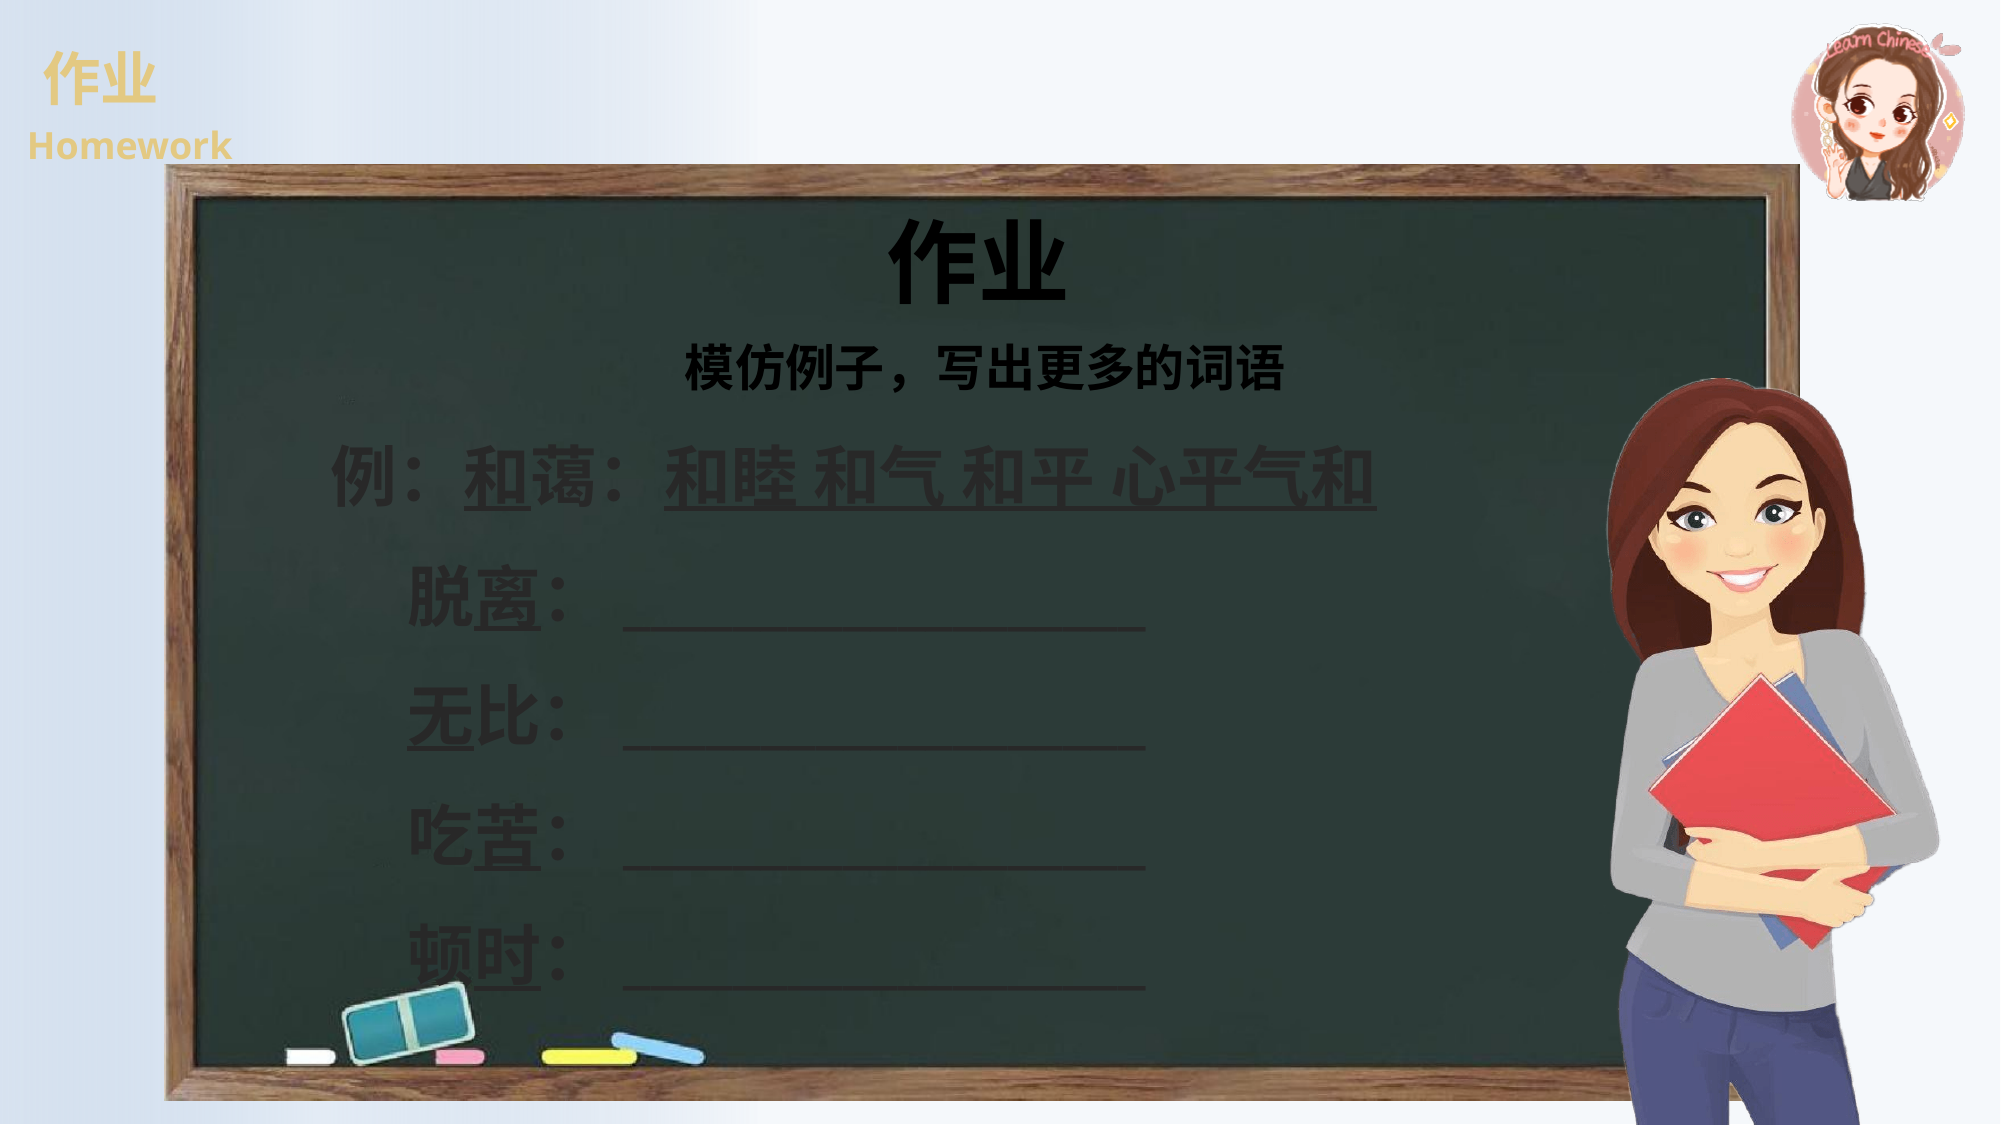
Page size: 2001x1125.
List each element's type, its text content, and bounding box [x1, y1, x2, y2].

text_box Homework [12, 115, 248, 175]
picture [0, 0, 2001, 1125]
text_box 作业 [27, 35, 174, 115]
